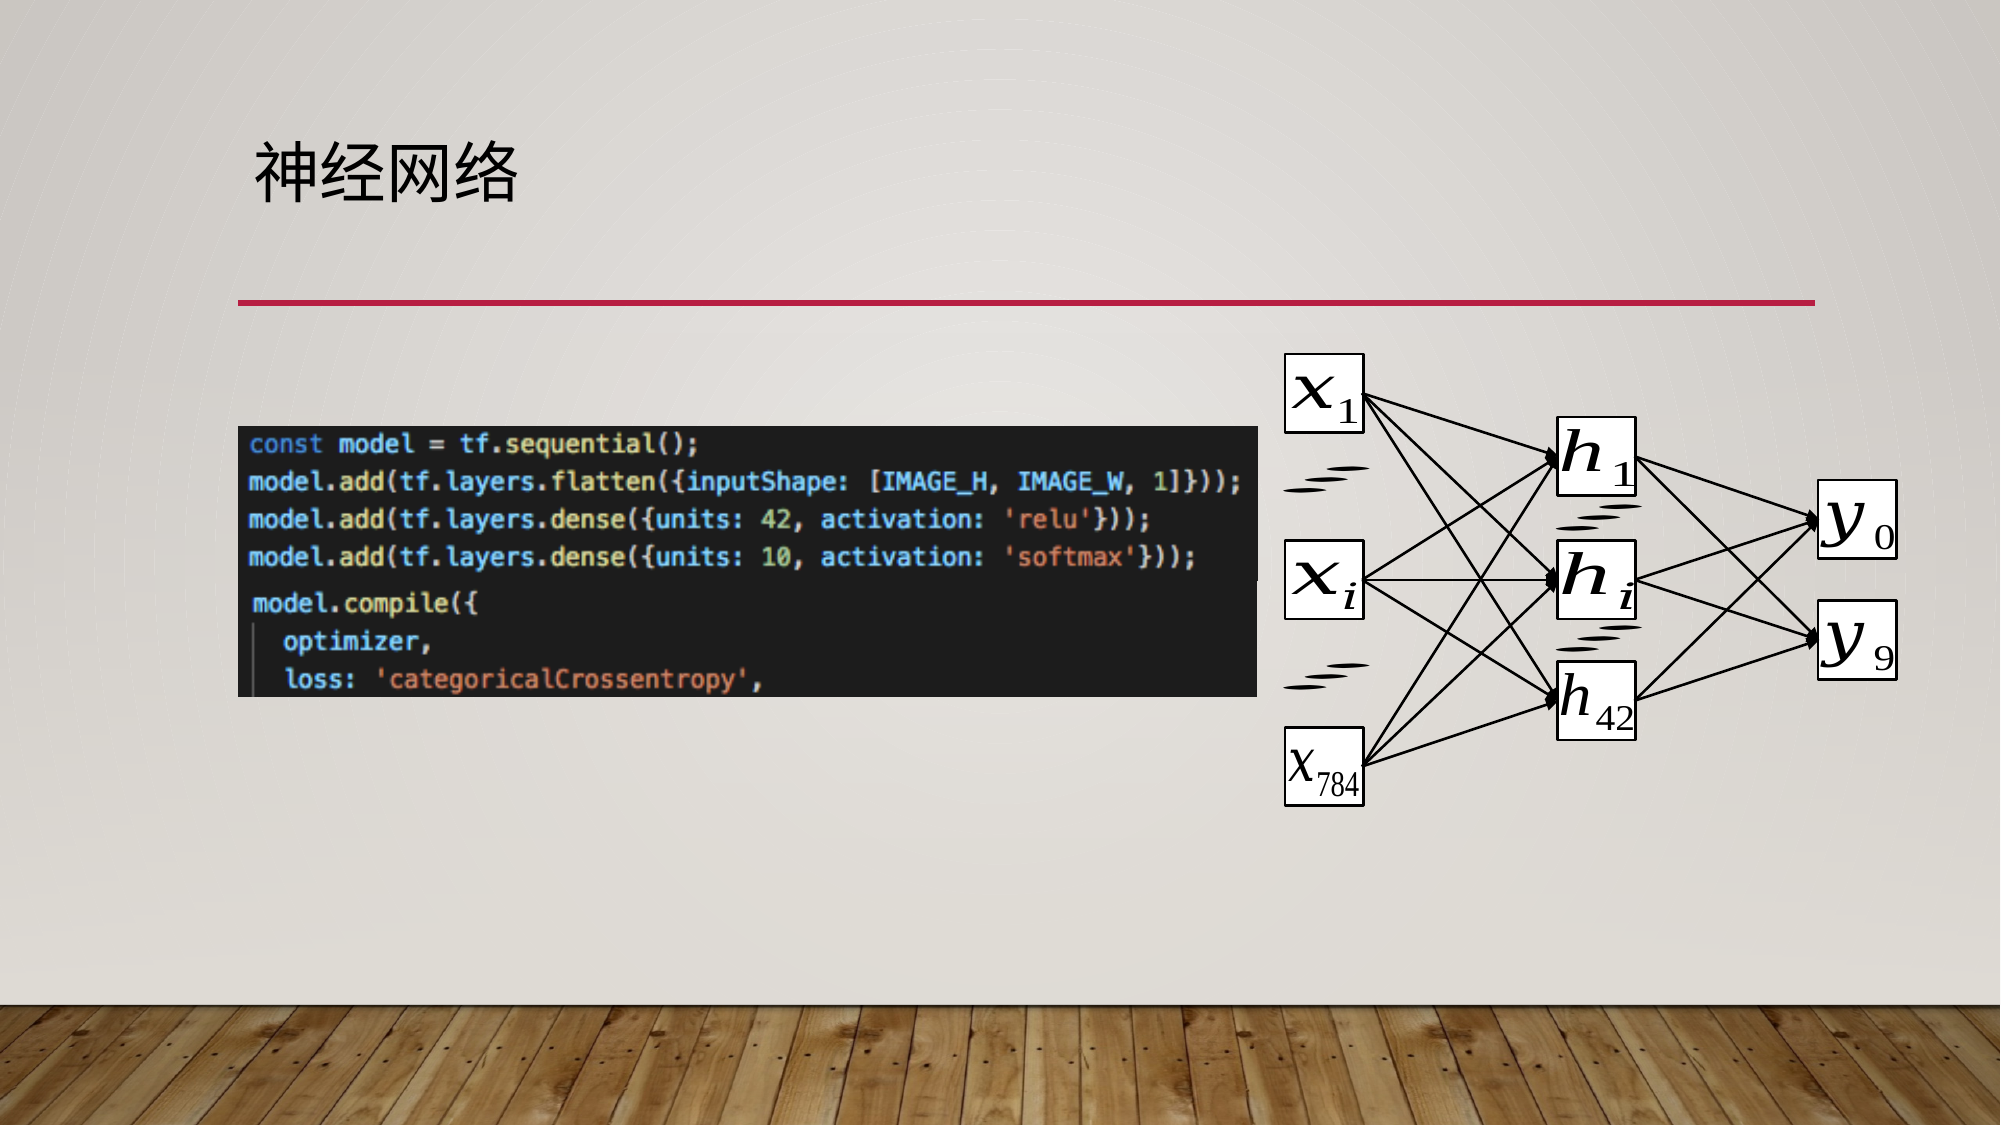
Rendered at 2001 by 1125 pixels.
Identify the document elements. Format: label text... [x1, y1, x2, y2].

picture [237, 579, 1256, 697]
picture [0, 1005, 2000, 1125]
title 神经网络 [238, 131, 1814, 305]
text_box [1256, 354, 1896, 805]
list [238, 425, 1256, 579]
